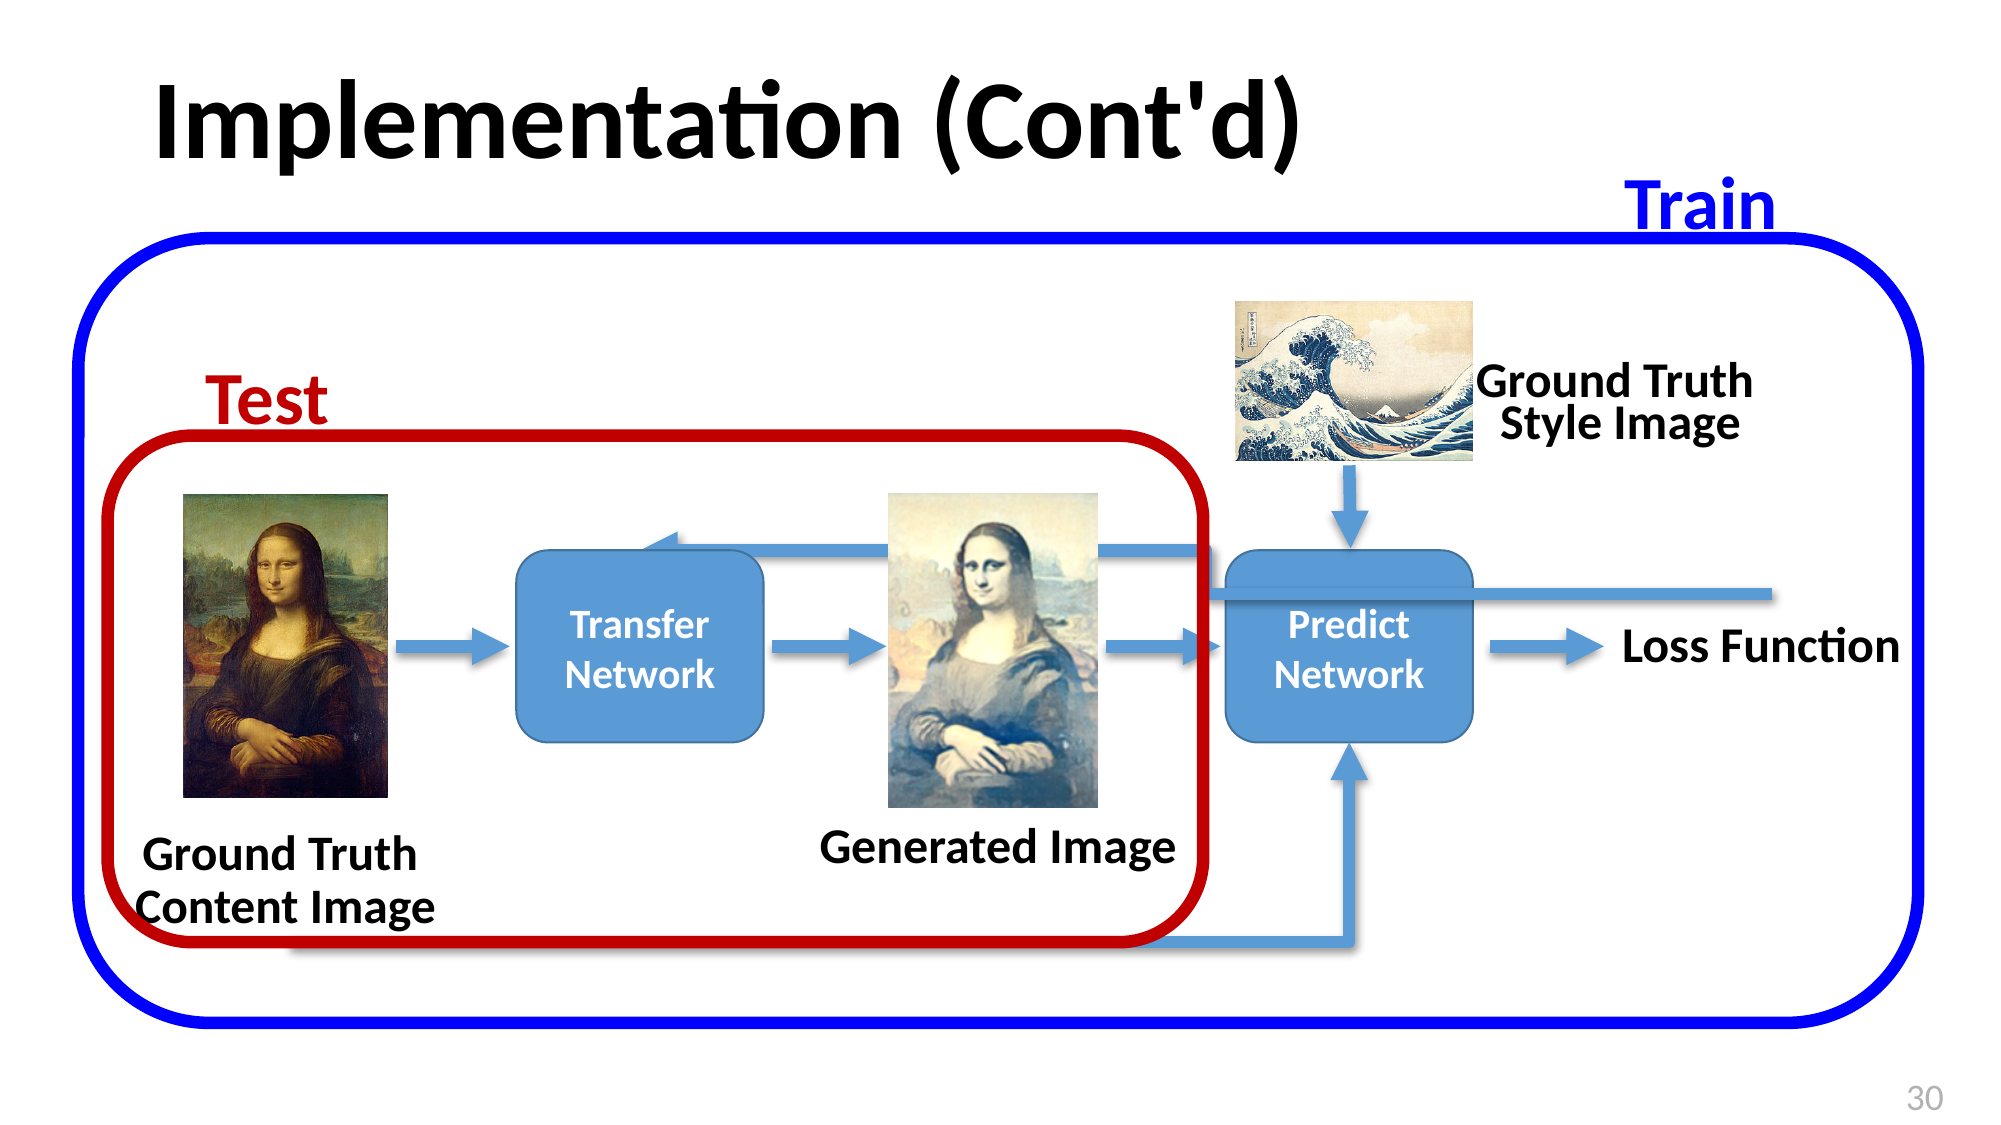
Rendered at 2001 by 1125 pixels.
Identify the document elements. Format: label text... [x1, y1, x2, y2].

title Implementation (Cont'd) [137, 13, 1184, 231]
picture [183, 494, 388, 798]
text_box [1184, 6, 1228, 1125]
text_box [78, 238, 1184, 1023]
text_box Ground Truth Content Image [107, 867, 186, 943]
text_box Test [148, 363, 387, 431]
text_box Train [1562, 167, 1840, 235]
text_box [918, 435, 1184, 943]
picture [1235, 301, 1473, 462]
slide_number 30 [1841, 1065, 1959, 1125]
text_box [107, 435, 717, 943]
text_box [1228, 238, 1919, 1023]
title Implementation (Cont'd) [1228, 13, 1863, 231]
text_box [717, 310, 918, 1125]
list Loss Function [1919, 609, 1927, 677]
picture [887, 493, 1098, 808]
